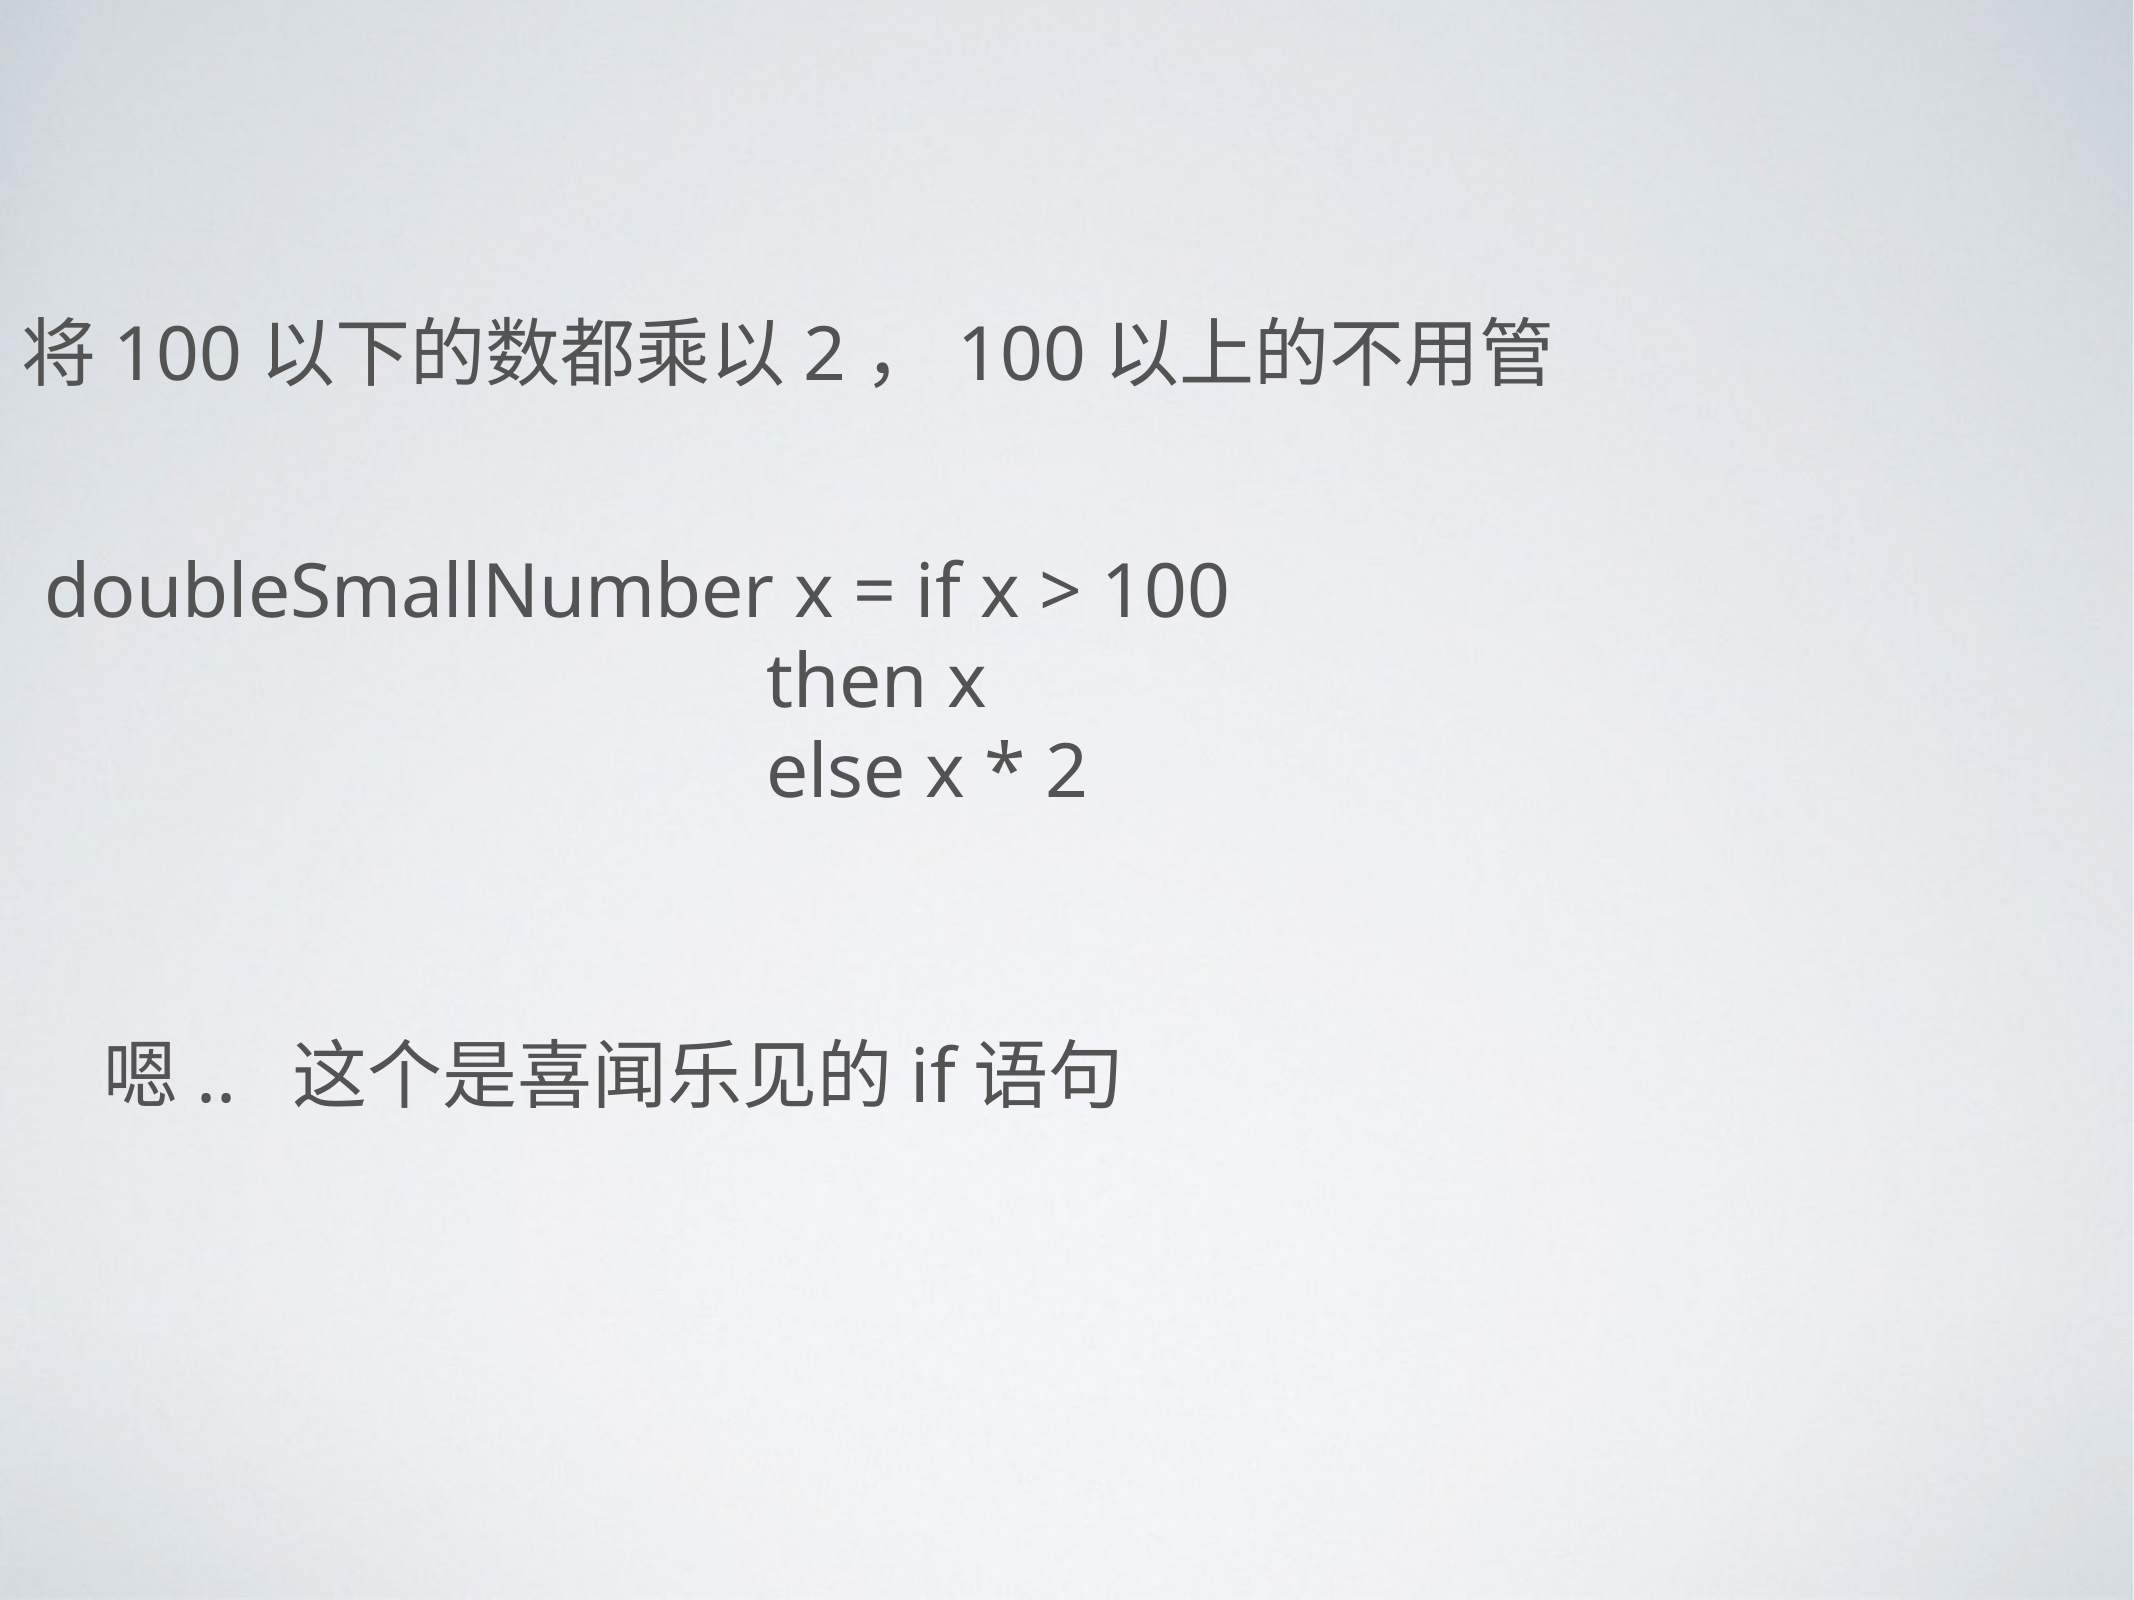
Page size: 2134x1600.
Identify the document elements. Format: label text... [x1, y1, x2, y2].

text_box 将100以下的数都乘以2，100以上的不用管 [12, 296, 1563, 404]
text_box 嗯.. 这个是喜闻乐见的if语句 [94, 1019, 1133, 1127]
text_box doubleSmallNumber x = if x > 100 then x else x * 2 [36, 533, 1241, 821]
picture [0, 0, 2134, 1600]
